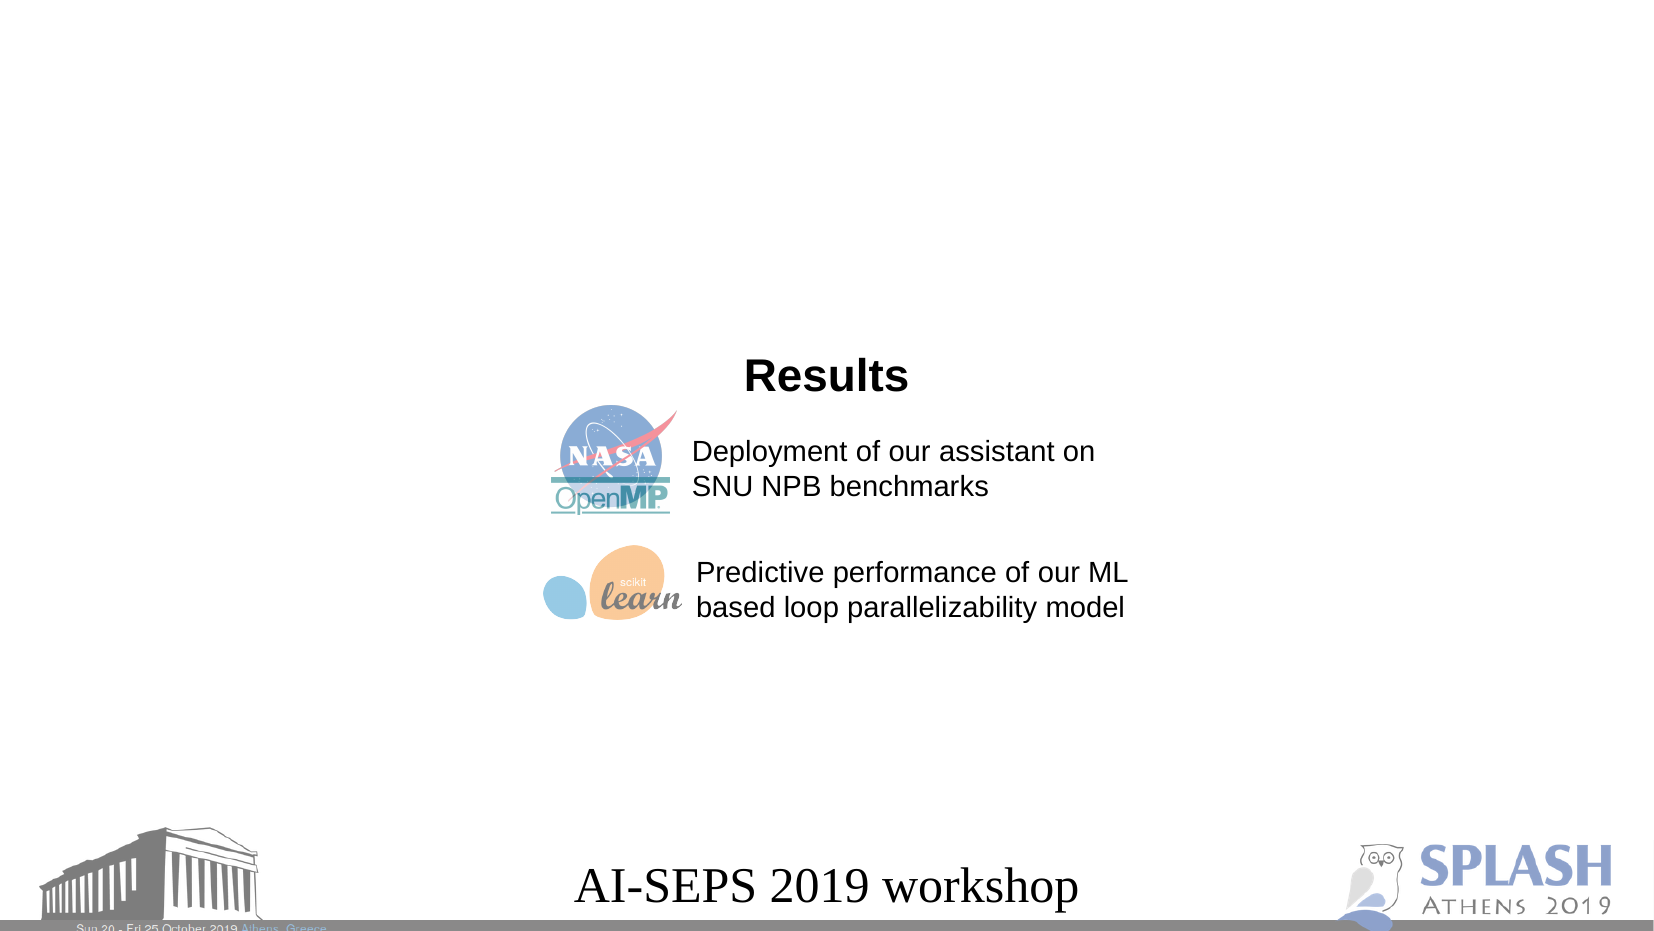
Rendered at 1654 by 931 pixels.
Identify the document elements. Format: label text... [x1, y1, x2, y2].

text_box Results [0, 345, 1654, 401]
text_box Deployment of our assistant on SNU NPB benchmarks [681, 425, 1174, 510]
picture [551, 404, 678, 520]
picture [0, 824, 1654, 931]
picture [542, 545, 682, 621]
text_box Predictive performance of our ML based loop parallelizability model [681, 545, 1178, 631]
